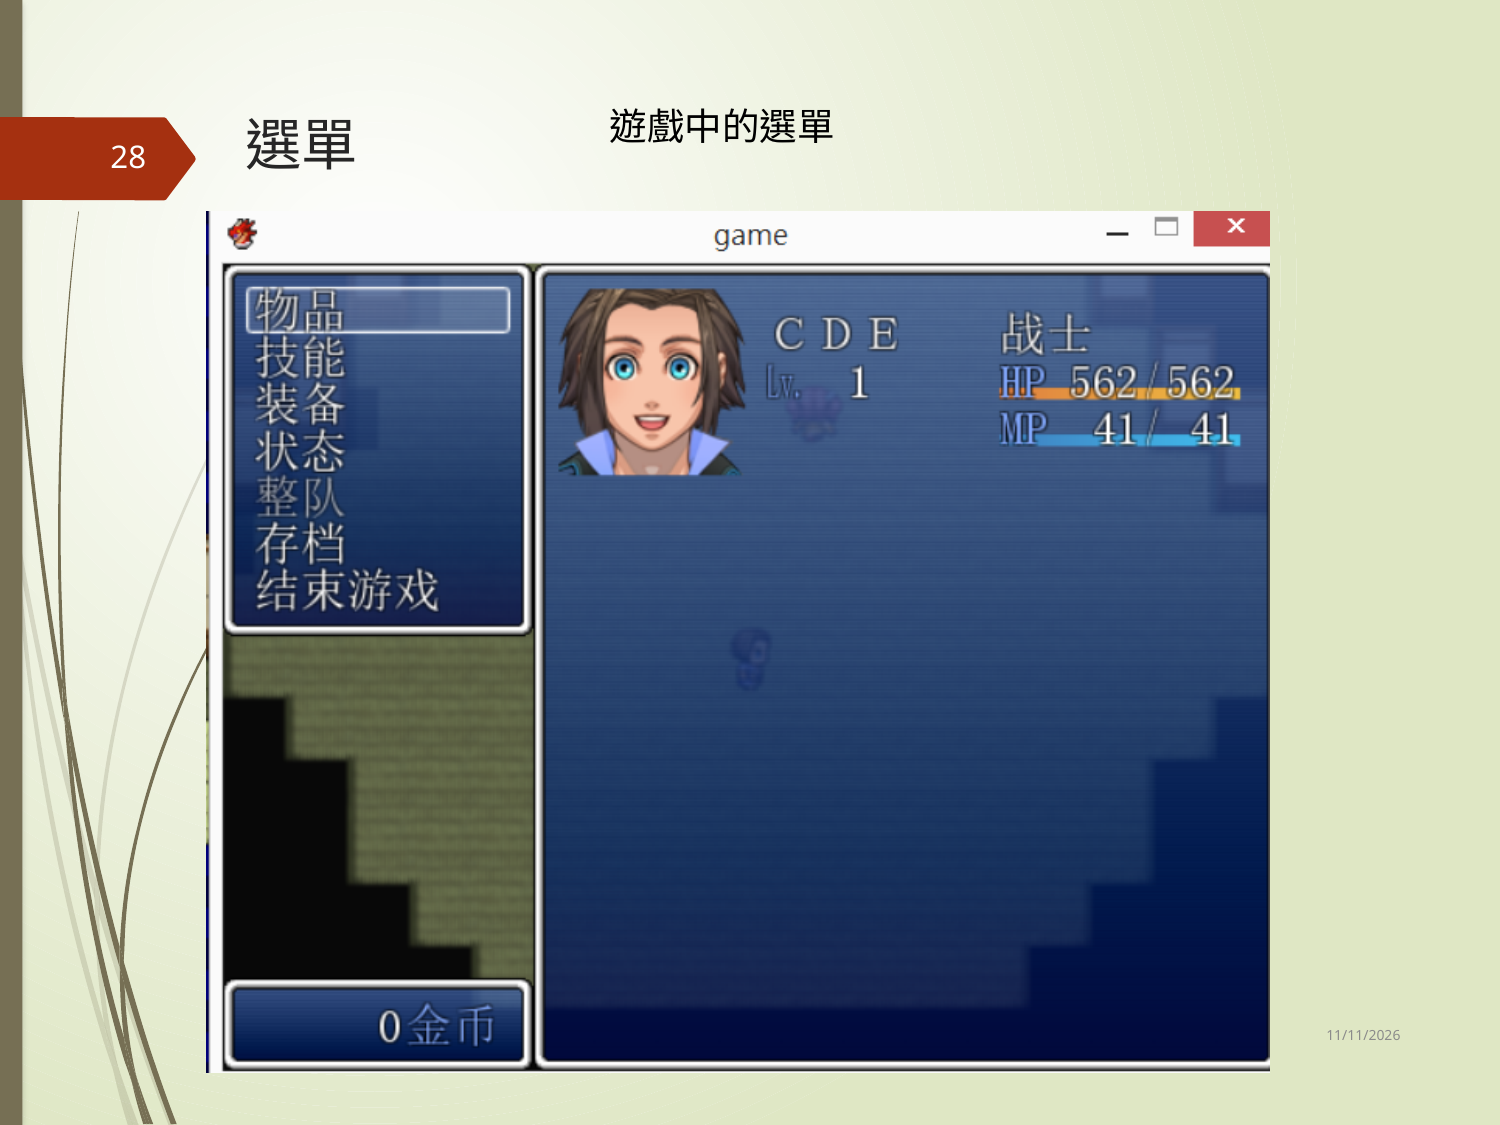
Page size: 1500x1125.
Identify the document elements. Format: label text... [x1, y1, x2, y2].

text_box 遊戲中的選單 [595, 95, 1397, 156]
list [206, 210, 1270, 1073]
slide_number 28 [65, 129, 162, 190]
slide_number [1274, 1005, 1416, 1067]
title 選單 [230, 101, 1327, 312]
